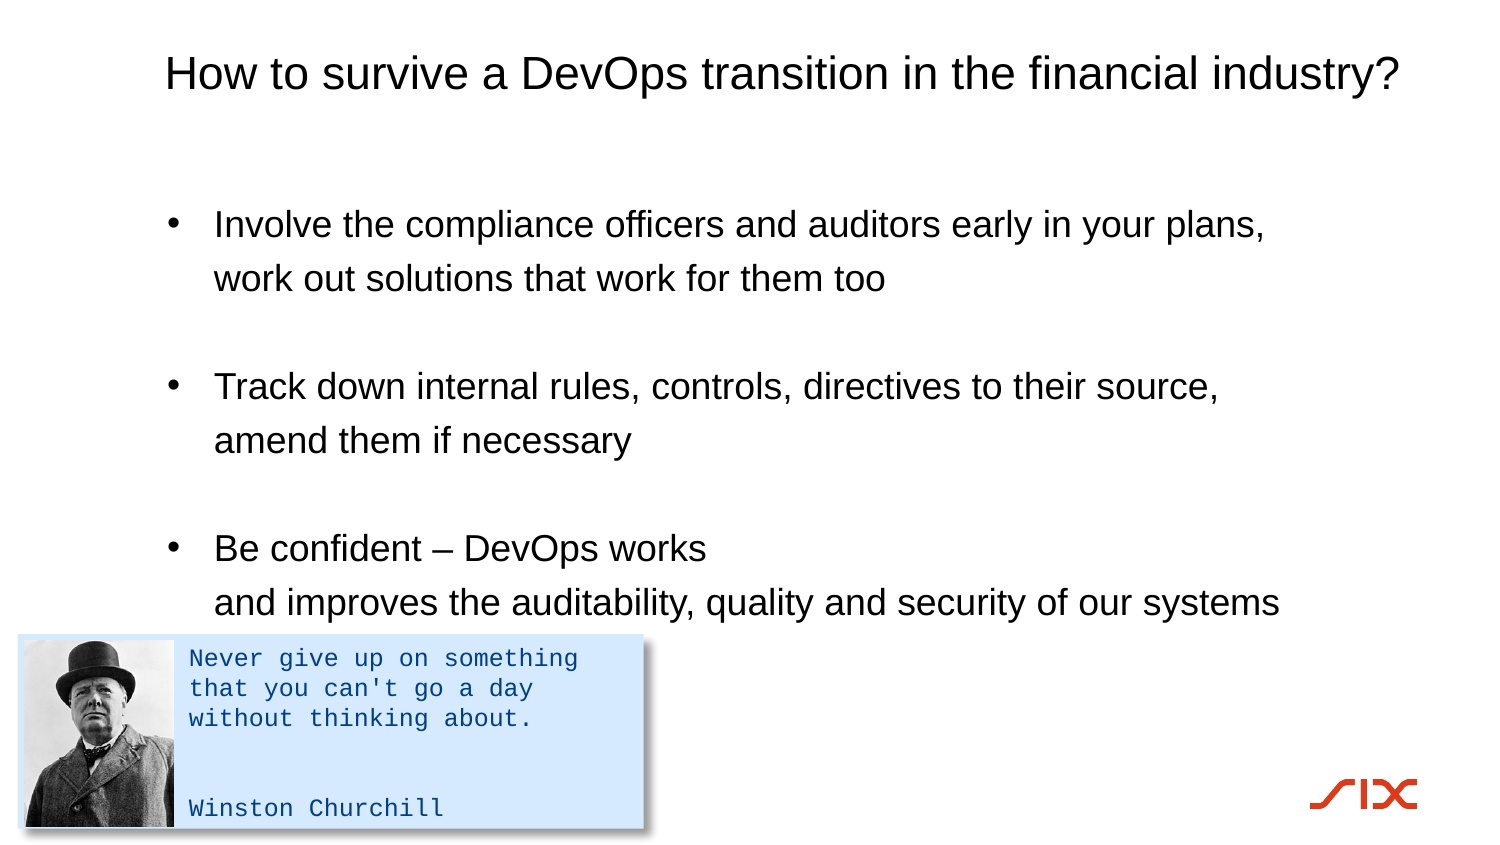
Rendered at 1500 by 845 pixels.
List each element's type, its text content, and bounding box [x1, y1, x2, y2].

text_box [17, 633, 644, 832]
picture [1310, 779, 1417, 809]
title How to survive a DevOps transition in the financial industry? [164, 42, 1414, 148]
list Involve the compliance officers and auditors early in your plans, work out solutions that work for them too Track down internal rules, controls, directives to their source, amend them if necessary Be confident – DevOps works and improves the auditability, quality and security of our systems [167, 191, 1417, 731]
